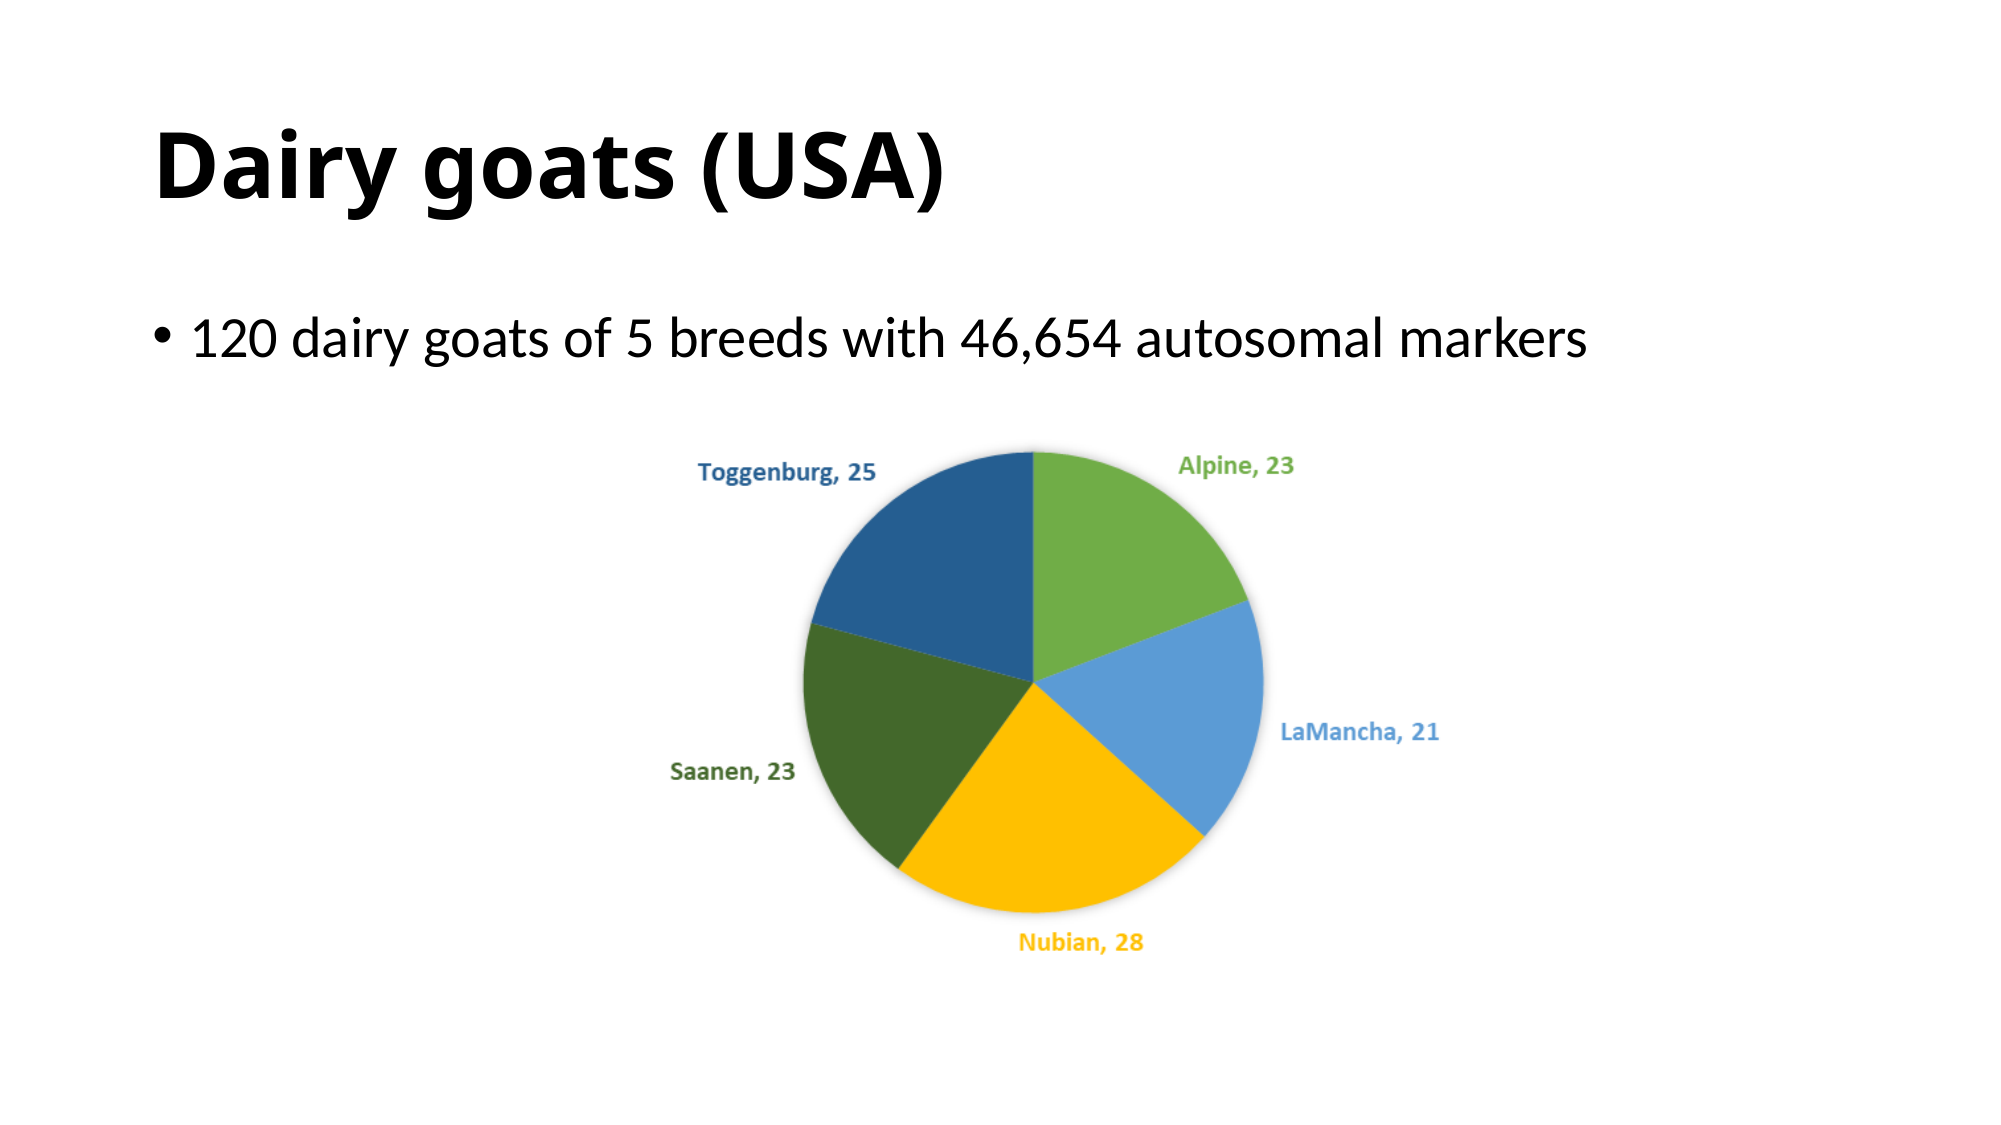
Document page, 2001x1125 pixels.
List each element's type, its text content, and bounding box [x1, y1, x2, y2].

list 120 dairy goats of 5 breeds with 46,654 autosomal markers [137, 299, 1863, 1014]
picture [538, 384, 1529, 980]
title Dairy goats (USA) [137, 59, 1863, 278]
